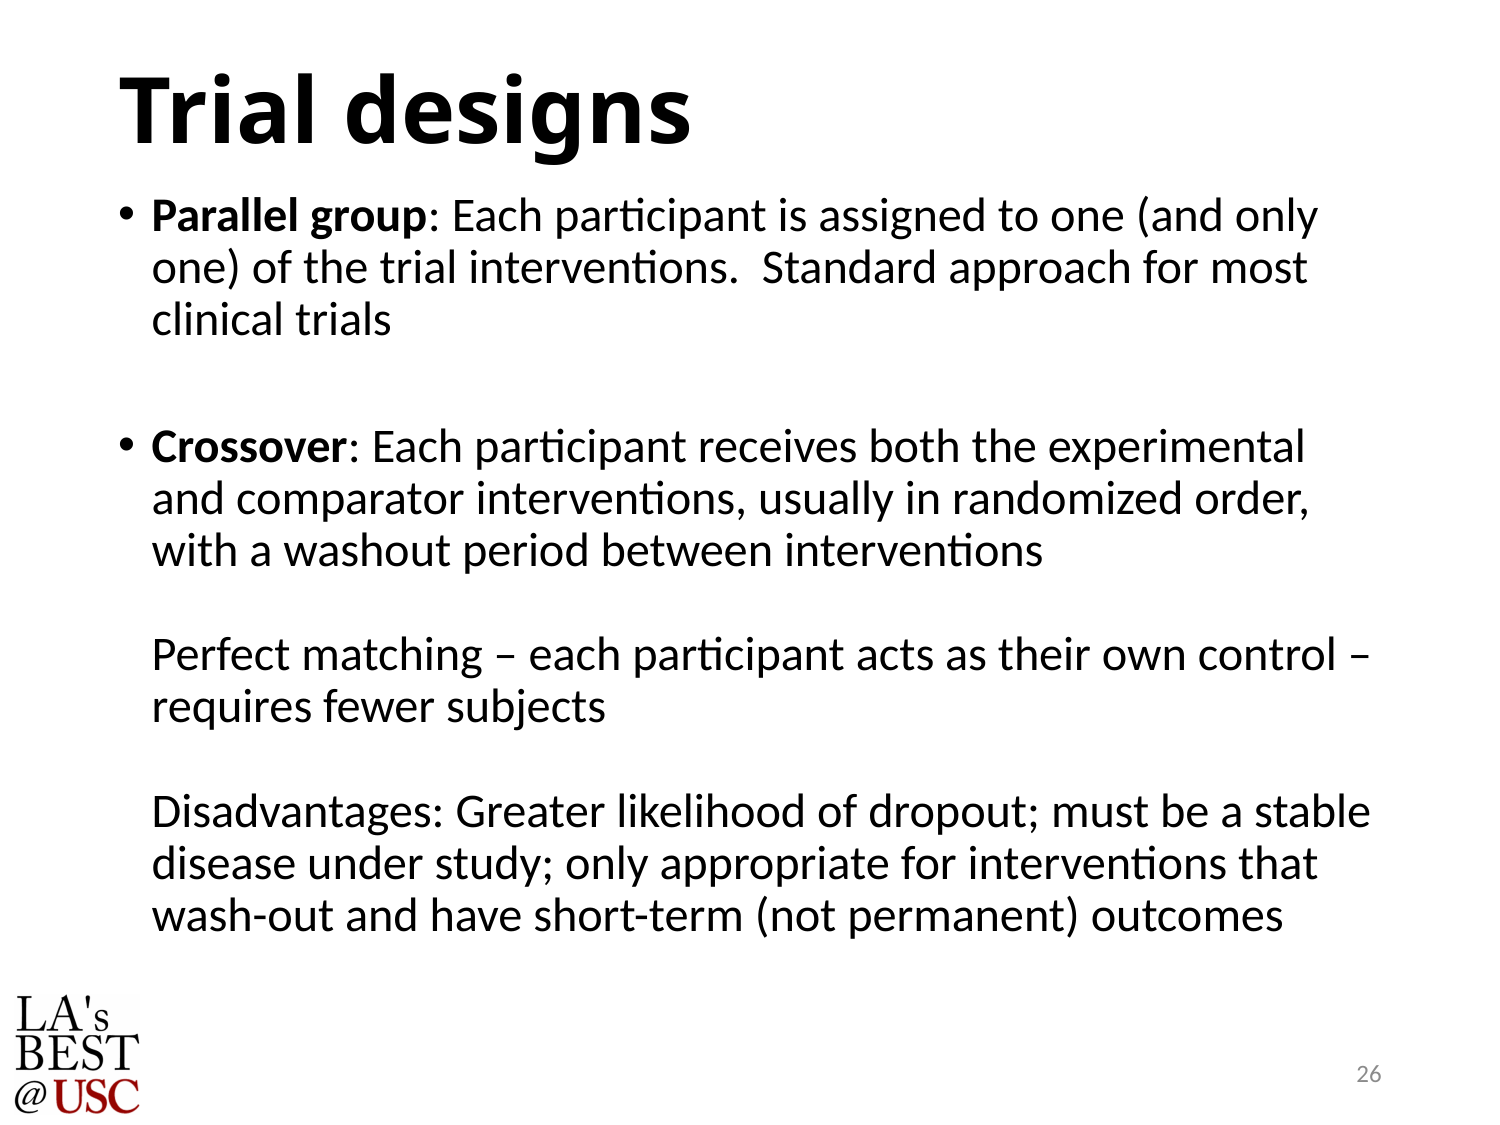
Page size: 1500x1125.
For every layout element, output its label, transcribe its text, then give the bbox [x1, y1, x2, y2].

slide_number 26 [1059, 1042, 1397, 1103]
picture [14, 994, 140, 1115]
title Trial designs [103, 5, 1397, 181]
list Parallel group: Each participant is assigned to one (and only one) of the trial interventions. Standard approach for most clinical trials Crossover: Each participant receives both the experimental and comparator interventions, usually in randomized order, with a washout period between interventions Perfect matching – each participant acts as their own control – requires fewer subjects Disadvantages: Greater likelihood of dropout; must be a stable disease under study; only appropriate for interventions that wash-out and have short-term (not permanent) outcomes [103, 181, 1397, 1014]
